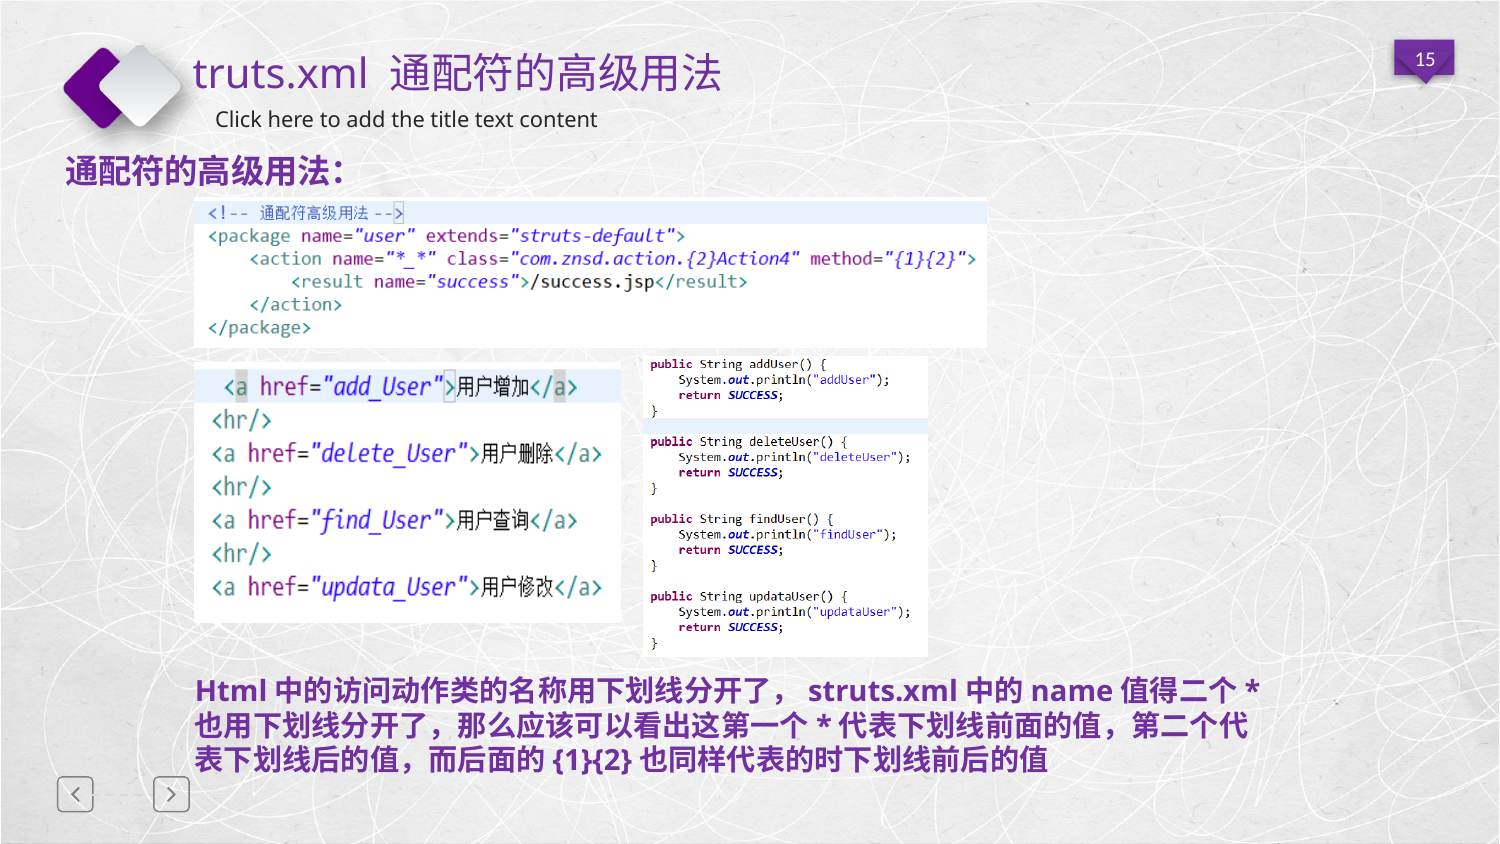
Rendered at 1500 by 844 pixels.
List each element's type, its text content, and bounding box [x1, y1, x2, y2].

text_box Html中的访问动作类的名称用下划线分开了，struts.xml中的name值得二个*也用下划线分开了，那么应该可以看出这第一个*代表下划线前面的值，第二个代表下划线后的值，而后面的{1}{2}也同样代表的时下划线前后的值 [194, 671, 1273, 777]
text_box 通配符的高级用法： [64, 150, 644, 191]
picture [194, 197, 987, 349]
picture [643, 356, 928, 658]
title truts.xml 通配符的高级用法 [177, 41, 739, 103]
picture [49, 34, 190, 151]
picture [194, 362, 621, 623]
